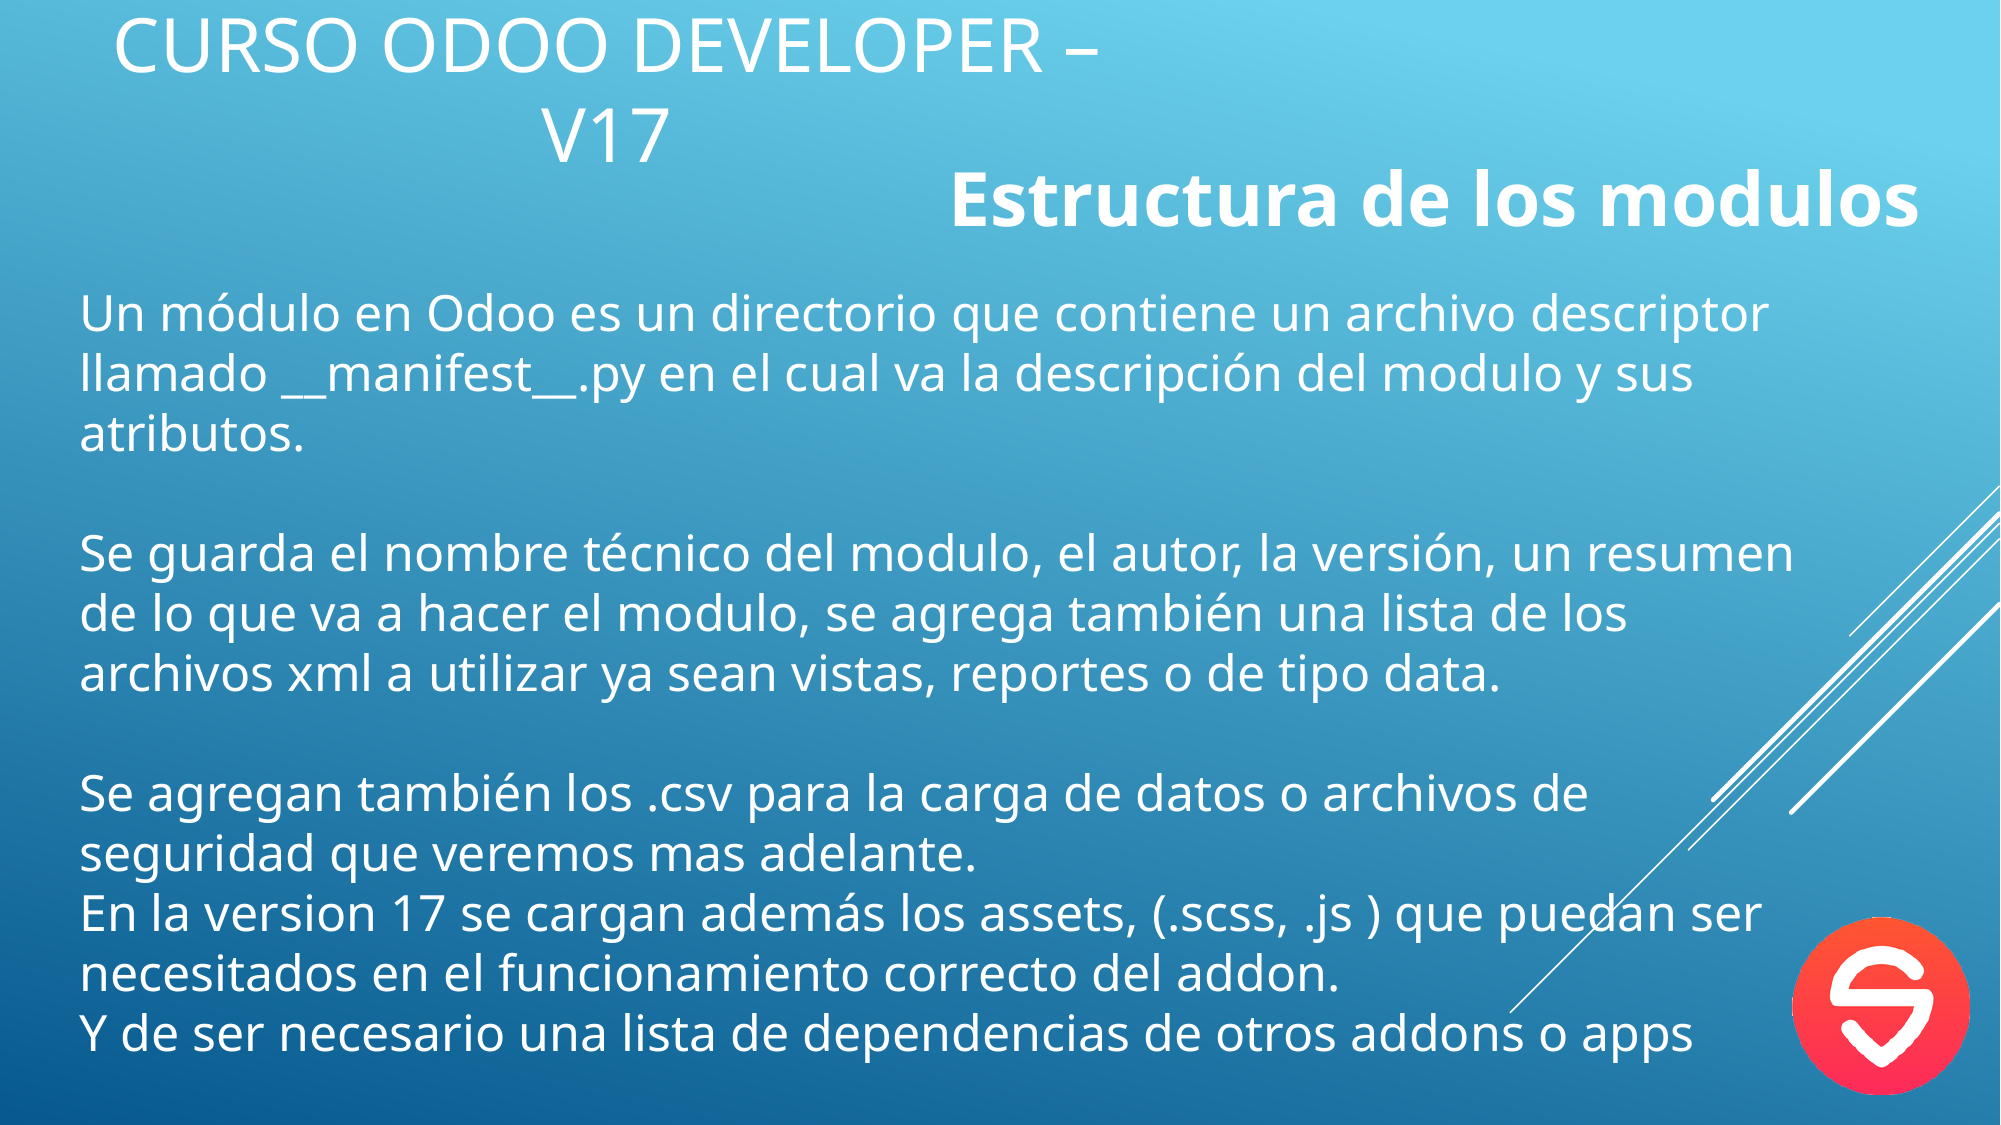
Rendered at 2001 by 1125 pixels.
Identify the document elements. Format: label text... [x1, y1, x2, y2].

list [1792, 917, 1970, 1095]
title Curso odoo developer – v17 [36, 31, 1178, 144]
text_box Estructura de los modulos [933, 143, 1937, 339]
text_box Un módulo en Odoo es un directorio que contiene un archivo descriptor llamado __manifest__.py en el cual va la descripción del modulo y sus atributos. Se guarda el nombre técnico del modulo, el autor, la versión, un resumen de lo que va a hacer el modulo, se agrega también una lista de los archivos xml a utilizar ya sean vistas, reportes o de tipo data. Se agregan también los .csv para la carga de datos o archivos de seguridad que veremos mas adelante. En la version 17 se cargan además los assets, (.scss, .js ) que puedan ser necesitados en el funcionamiento correcto del addon. Y de ser necesario una lista de dependencias de otros addons o apps [64, 274, 1843, 1069]
